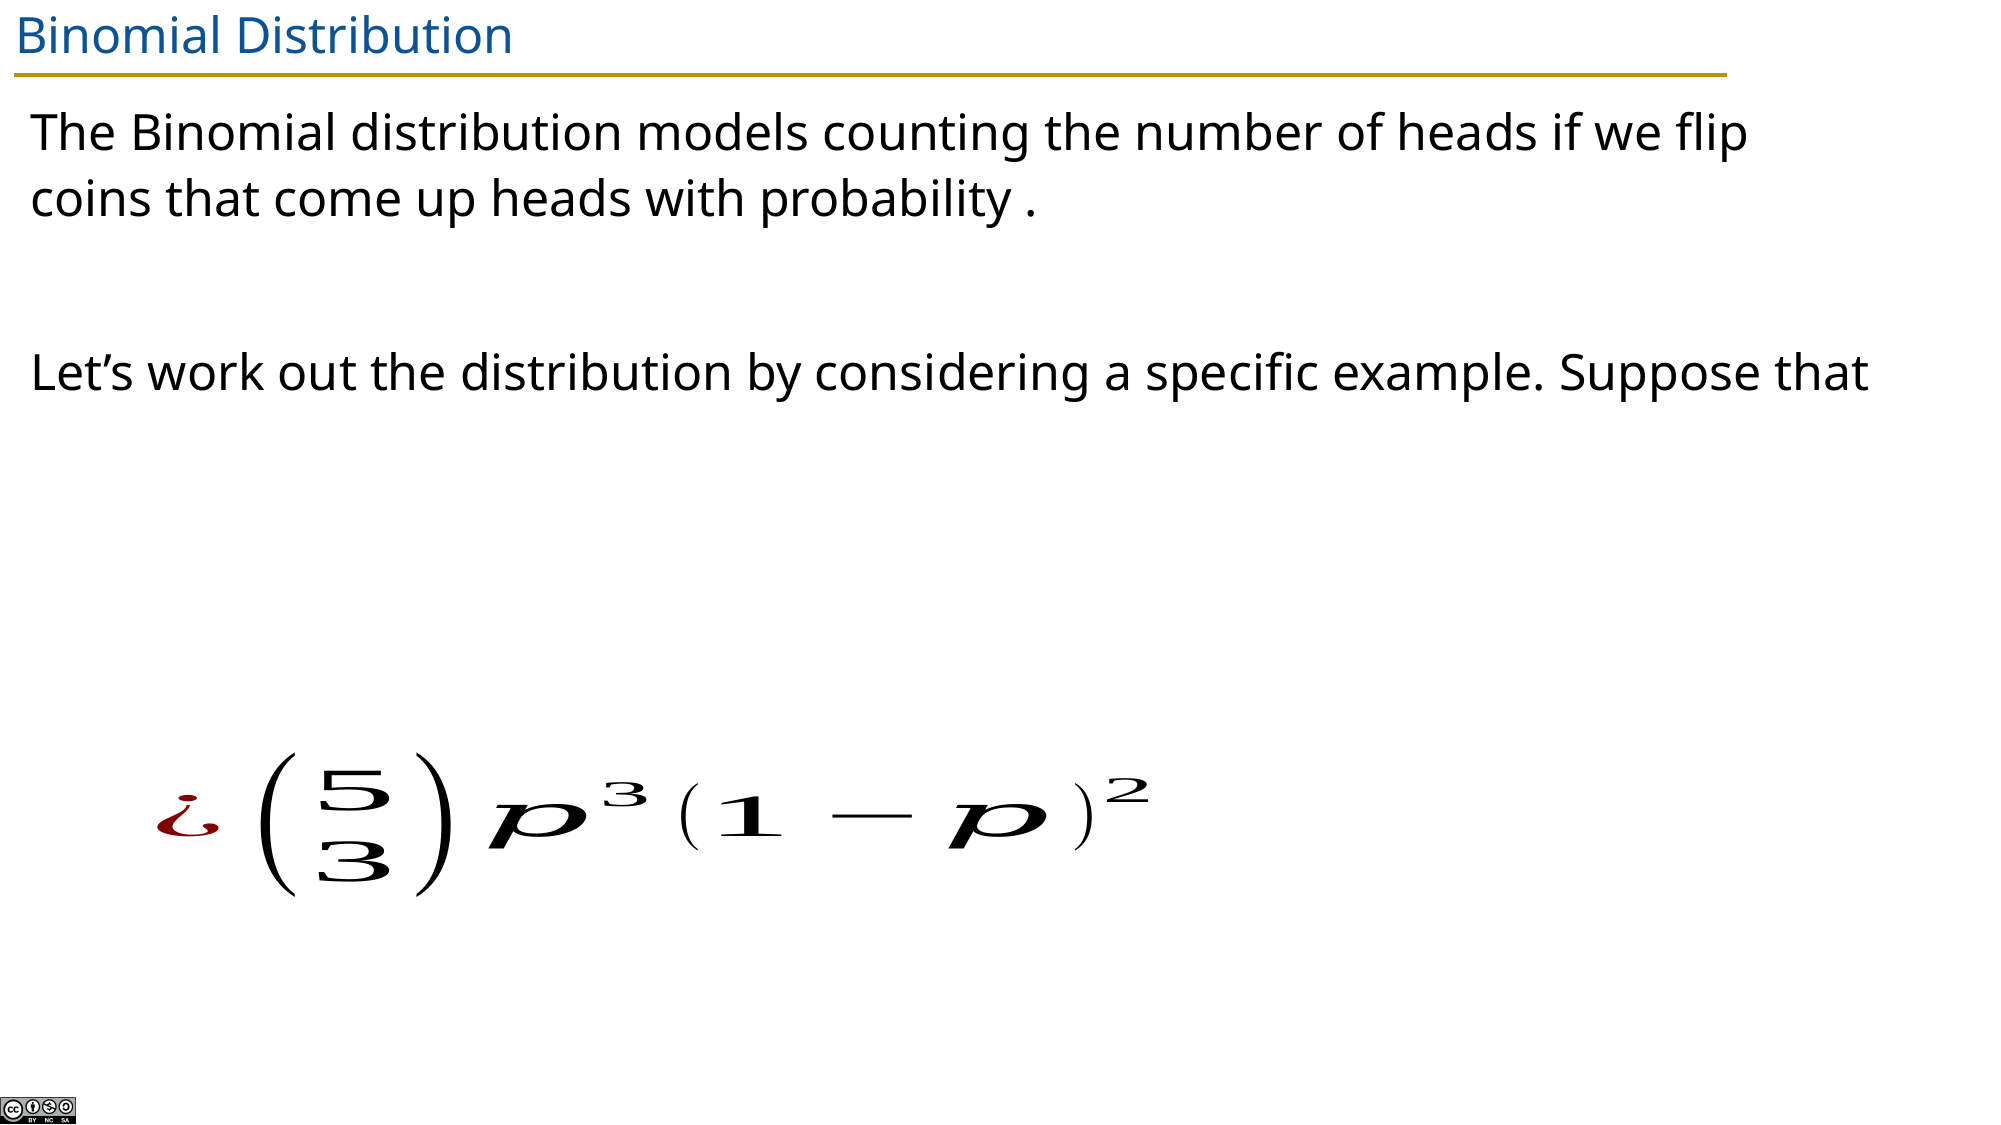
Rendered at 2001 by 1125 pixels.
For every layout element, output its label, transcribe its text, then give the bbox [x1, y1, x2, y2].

title Binomial Distribution [0, 0, 1725, 75]
picture [0, 1097, 76, 1124]
